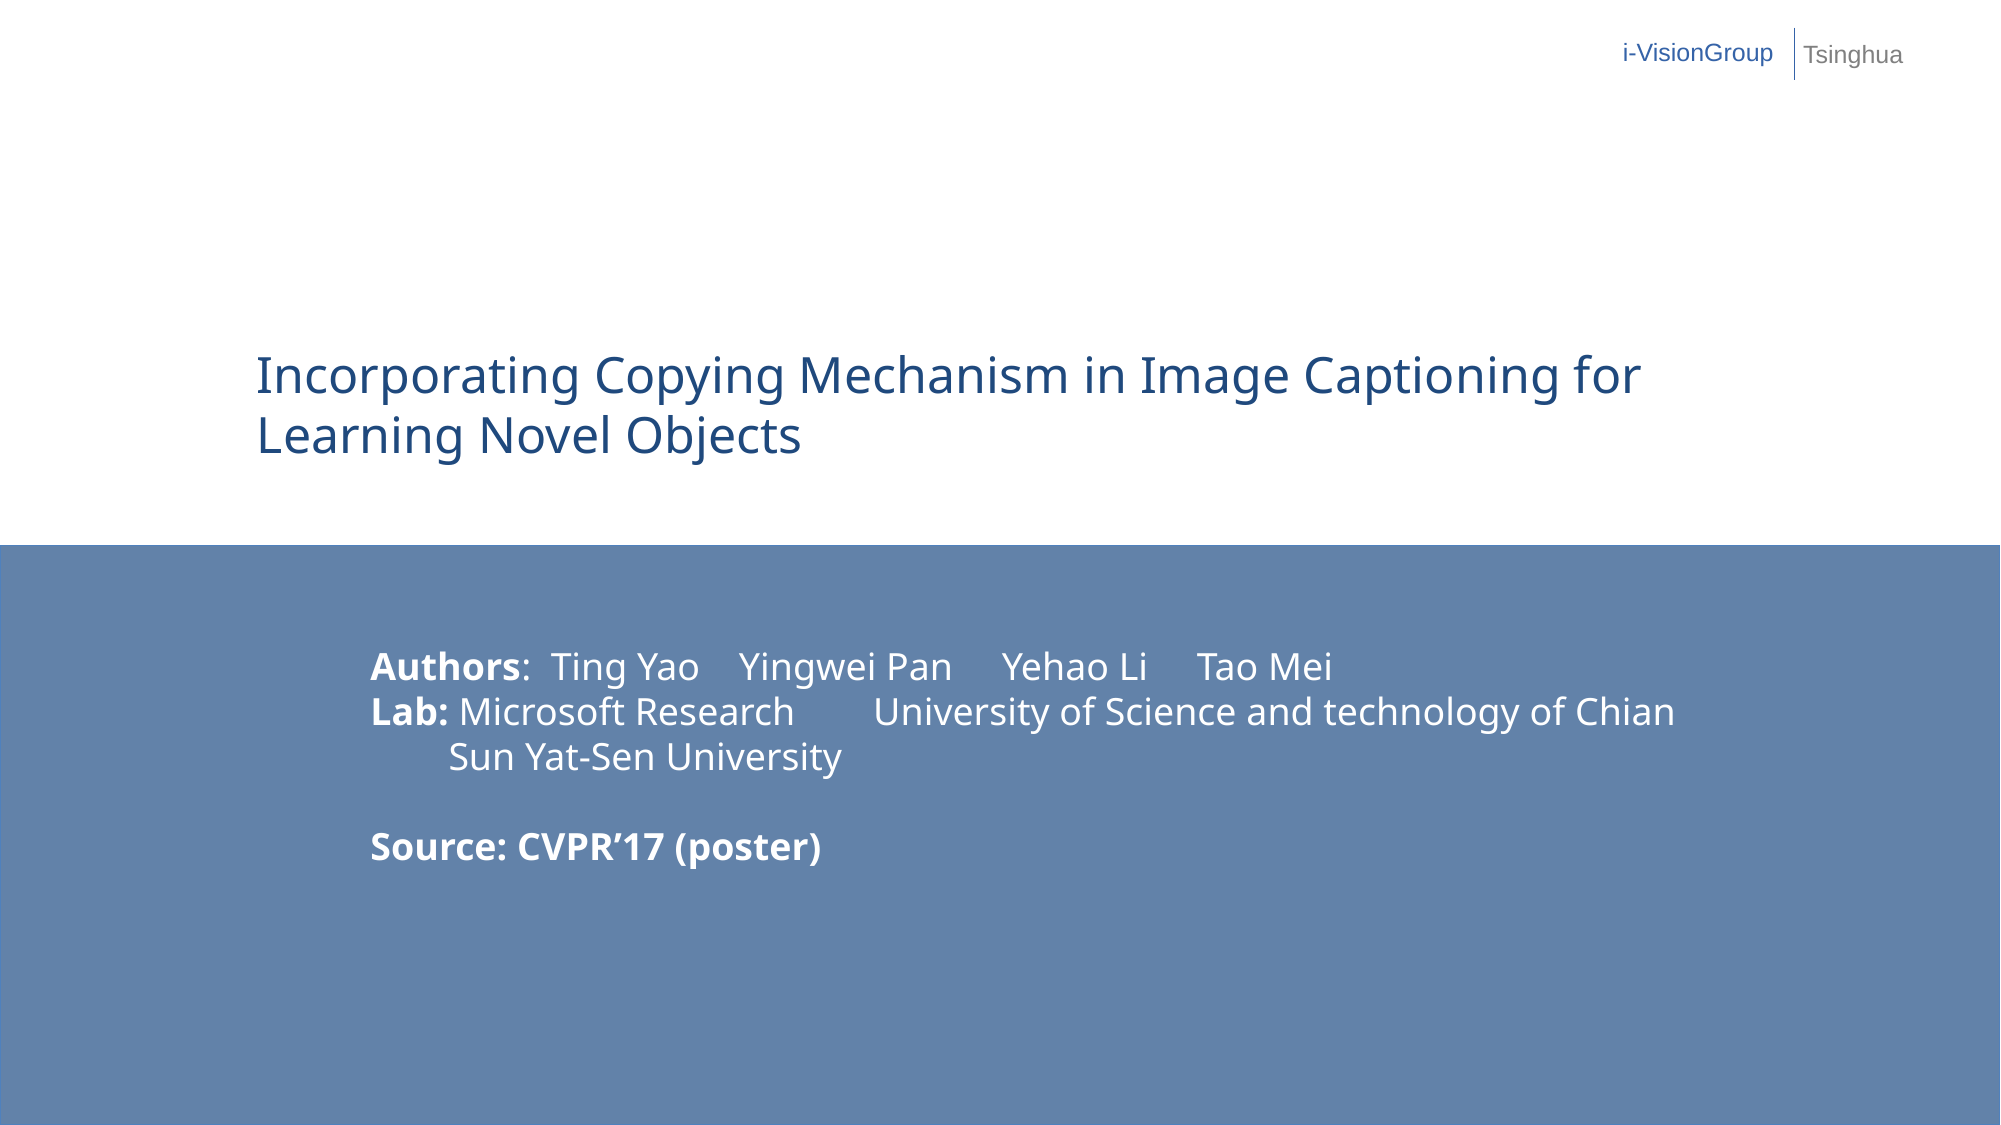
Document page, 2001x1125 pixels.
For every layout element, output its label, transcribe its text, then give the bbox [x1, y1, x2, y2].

text_box Incorporating Copying Mechanism in Image Captioning for Learning Novel Objects [216, 336, 1917, 532]
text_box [1607, 27, 1920, 81]
text_box [0, 545, 2000, 1125]
text_box Authors: Ting Yao Yingwei Pan Yehao Li Tao Mei Lab: Microsoft Research University of Science and technology of Chian Sun Yat-Sen University Source: CVPR’17 (poster) [355, 635, 1786, 876]
